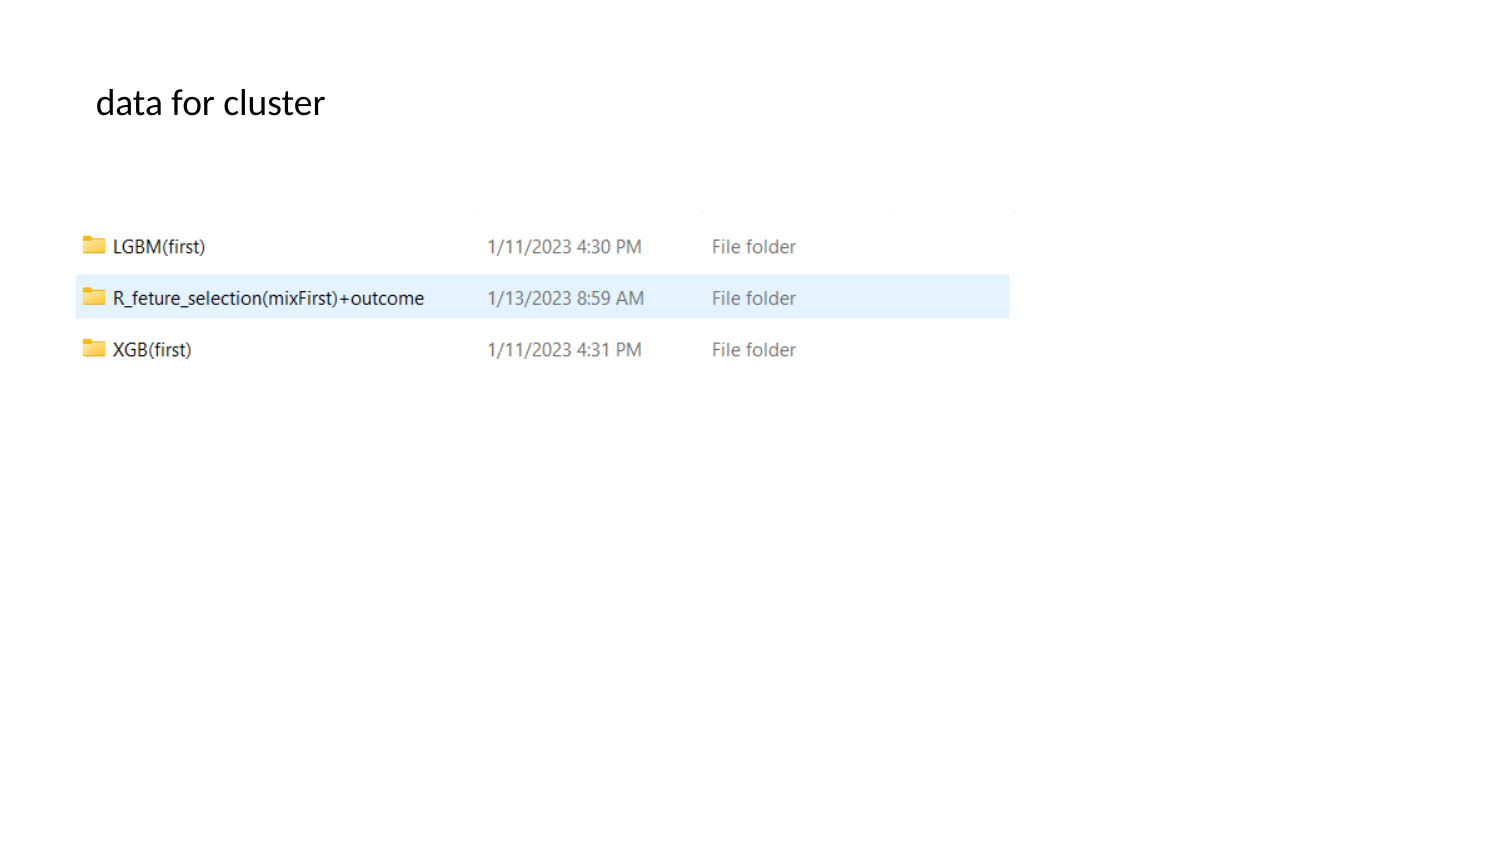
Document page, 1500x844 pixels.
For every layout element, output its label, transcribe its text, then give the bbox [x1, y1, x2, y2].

text_box data for cluster [81, 70, 341, 130]
picture [62, 212, 1031, 403]
